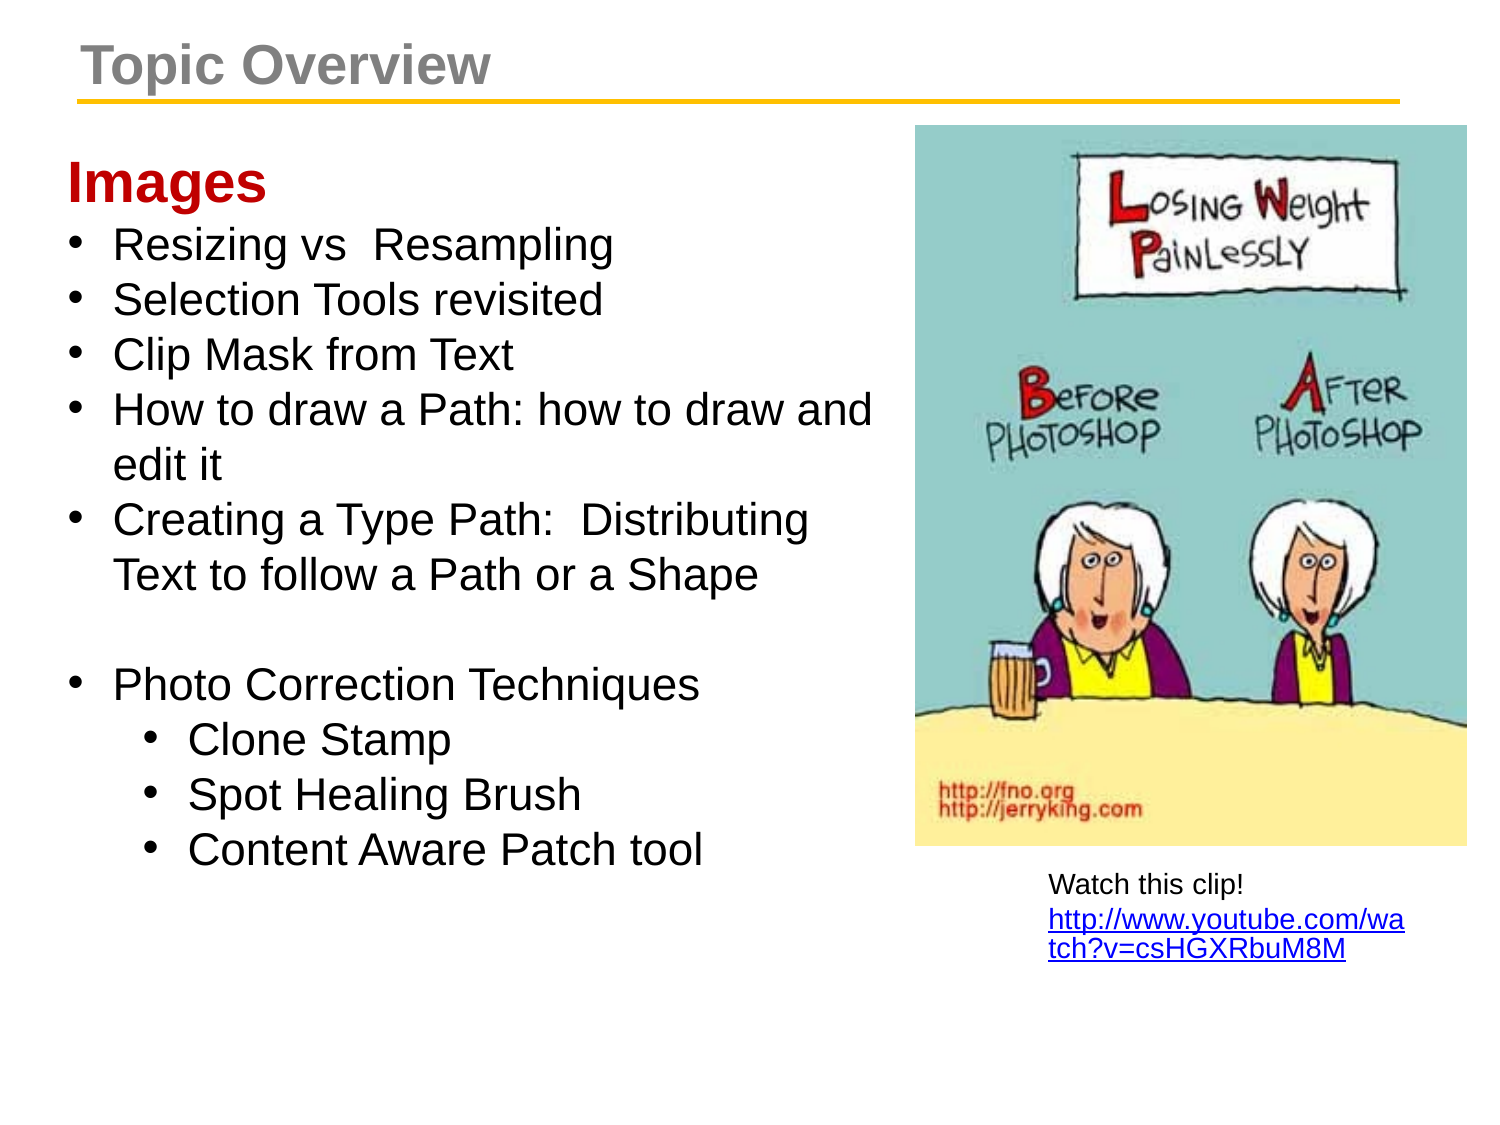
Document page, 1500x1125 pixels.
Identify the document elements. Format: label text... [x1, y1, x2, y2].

text_box [11, 125, 913, 262]
text_box Watch this clip! http://www.youtube.com/watch?v=csHGXRbuM8M [1033, 857, 1424, 943]
text_box Images Resizing vs Resampling Selection Tools revisited Clip Mask from Text How to draw a Path: how to draw and edit it Creating a Type Path: Distributing Text to follow a Path or a Shape Photo Correction Techniques Clone Stamp Spot Healing Brush Content Aware Patch tool [53, 137, 904, 882]
title Topic Overview [64, 9, 1415, 114]
picture [915, 125, 1467, 847]
